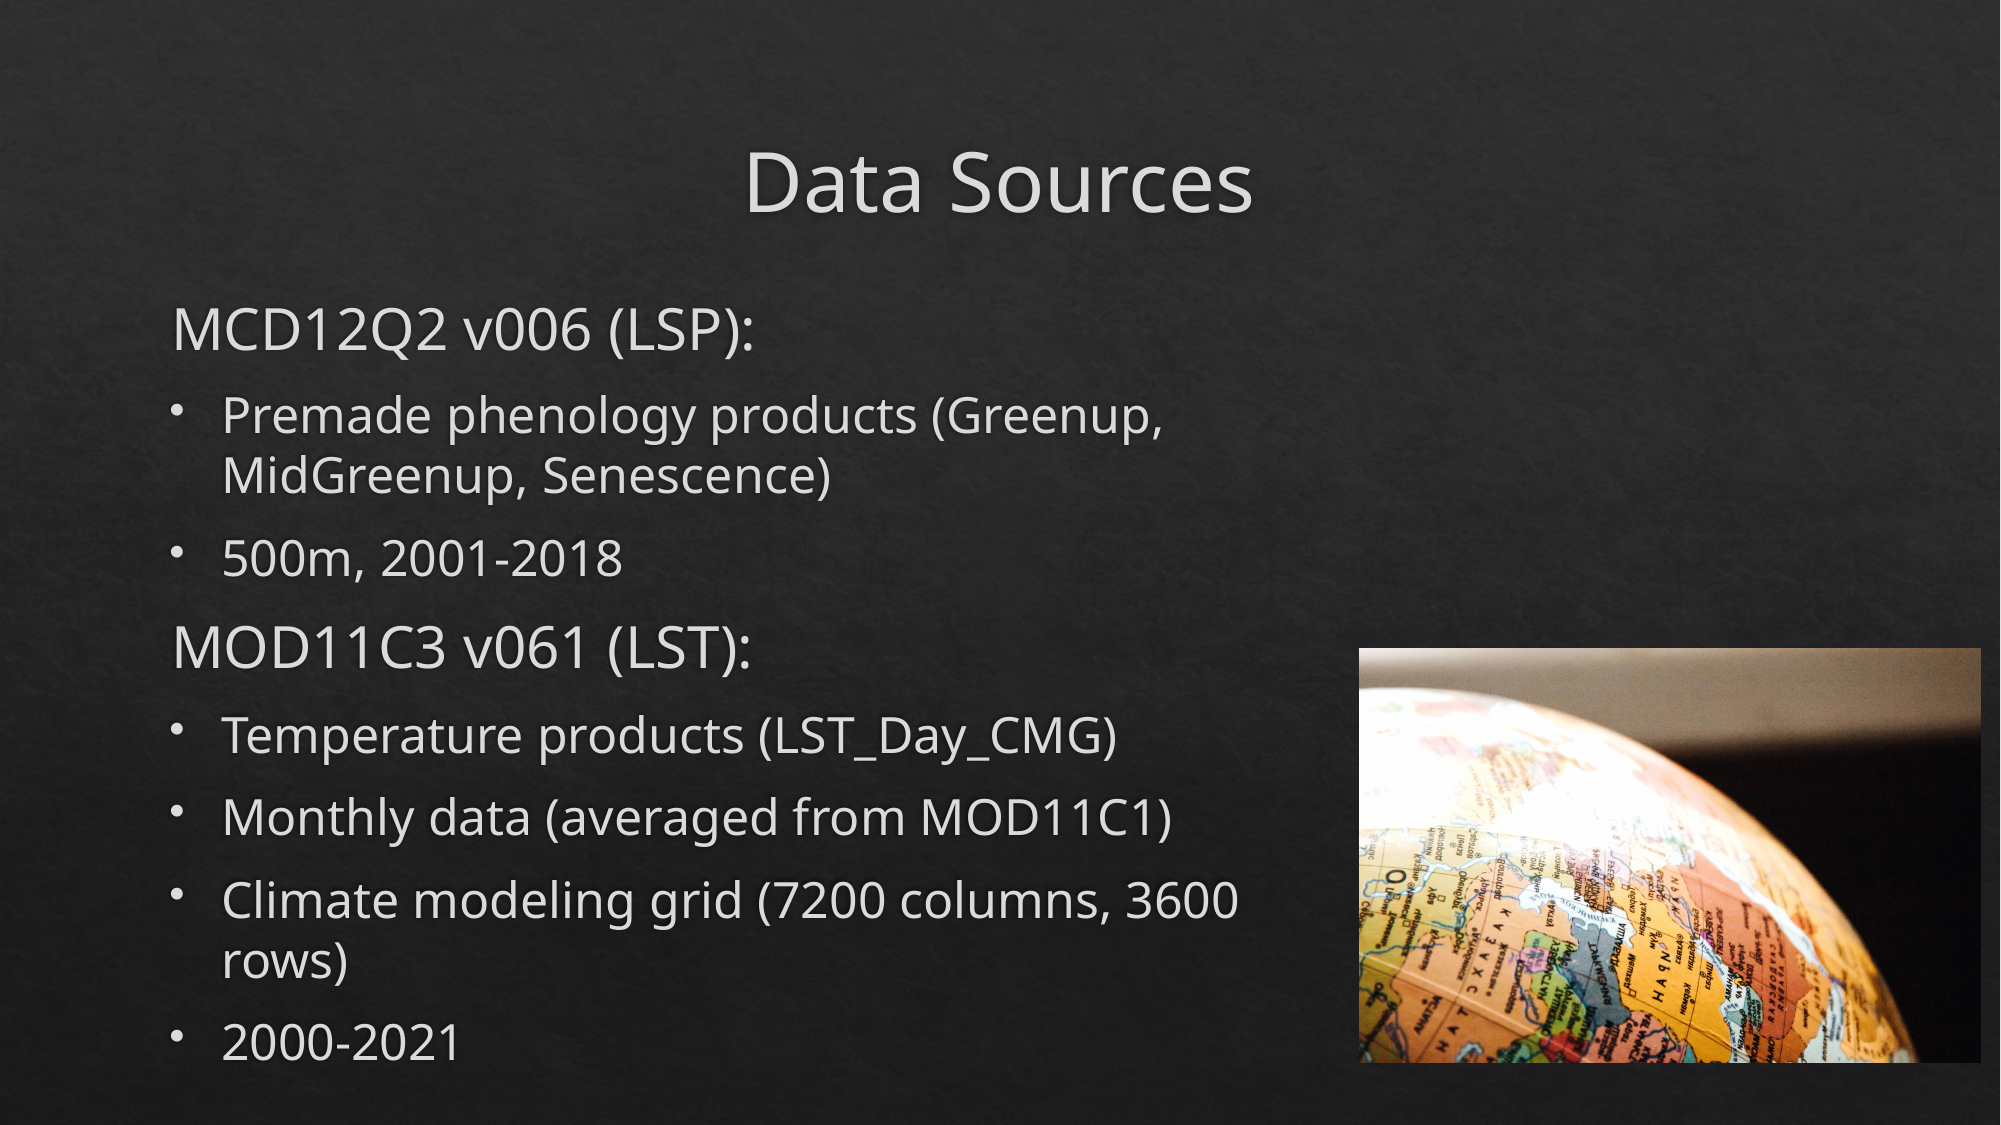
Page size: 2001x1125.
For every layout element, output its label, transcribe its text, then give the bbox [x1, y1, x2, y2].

list MCD12Q2 v006 (LSP): Premade phenology products (Greenup, MidGreenup, Senescence) 500m, 2001-2018 MOD11C3 v061 (LST): Temperature products (LST_Day_CMG) Monthly data (averaged from MOD11C1) Climate modeling grid (7200 columns, 3600 rows) 2000-2021 [149, 284, 1332, 1094]
title Data Sources [149, 99, 1849, 260]
picture [1359, 648, 1981, 1063]
